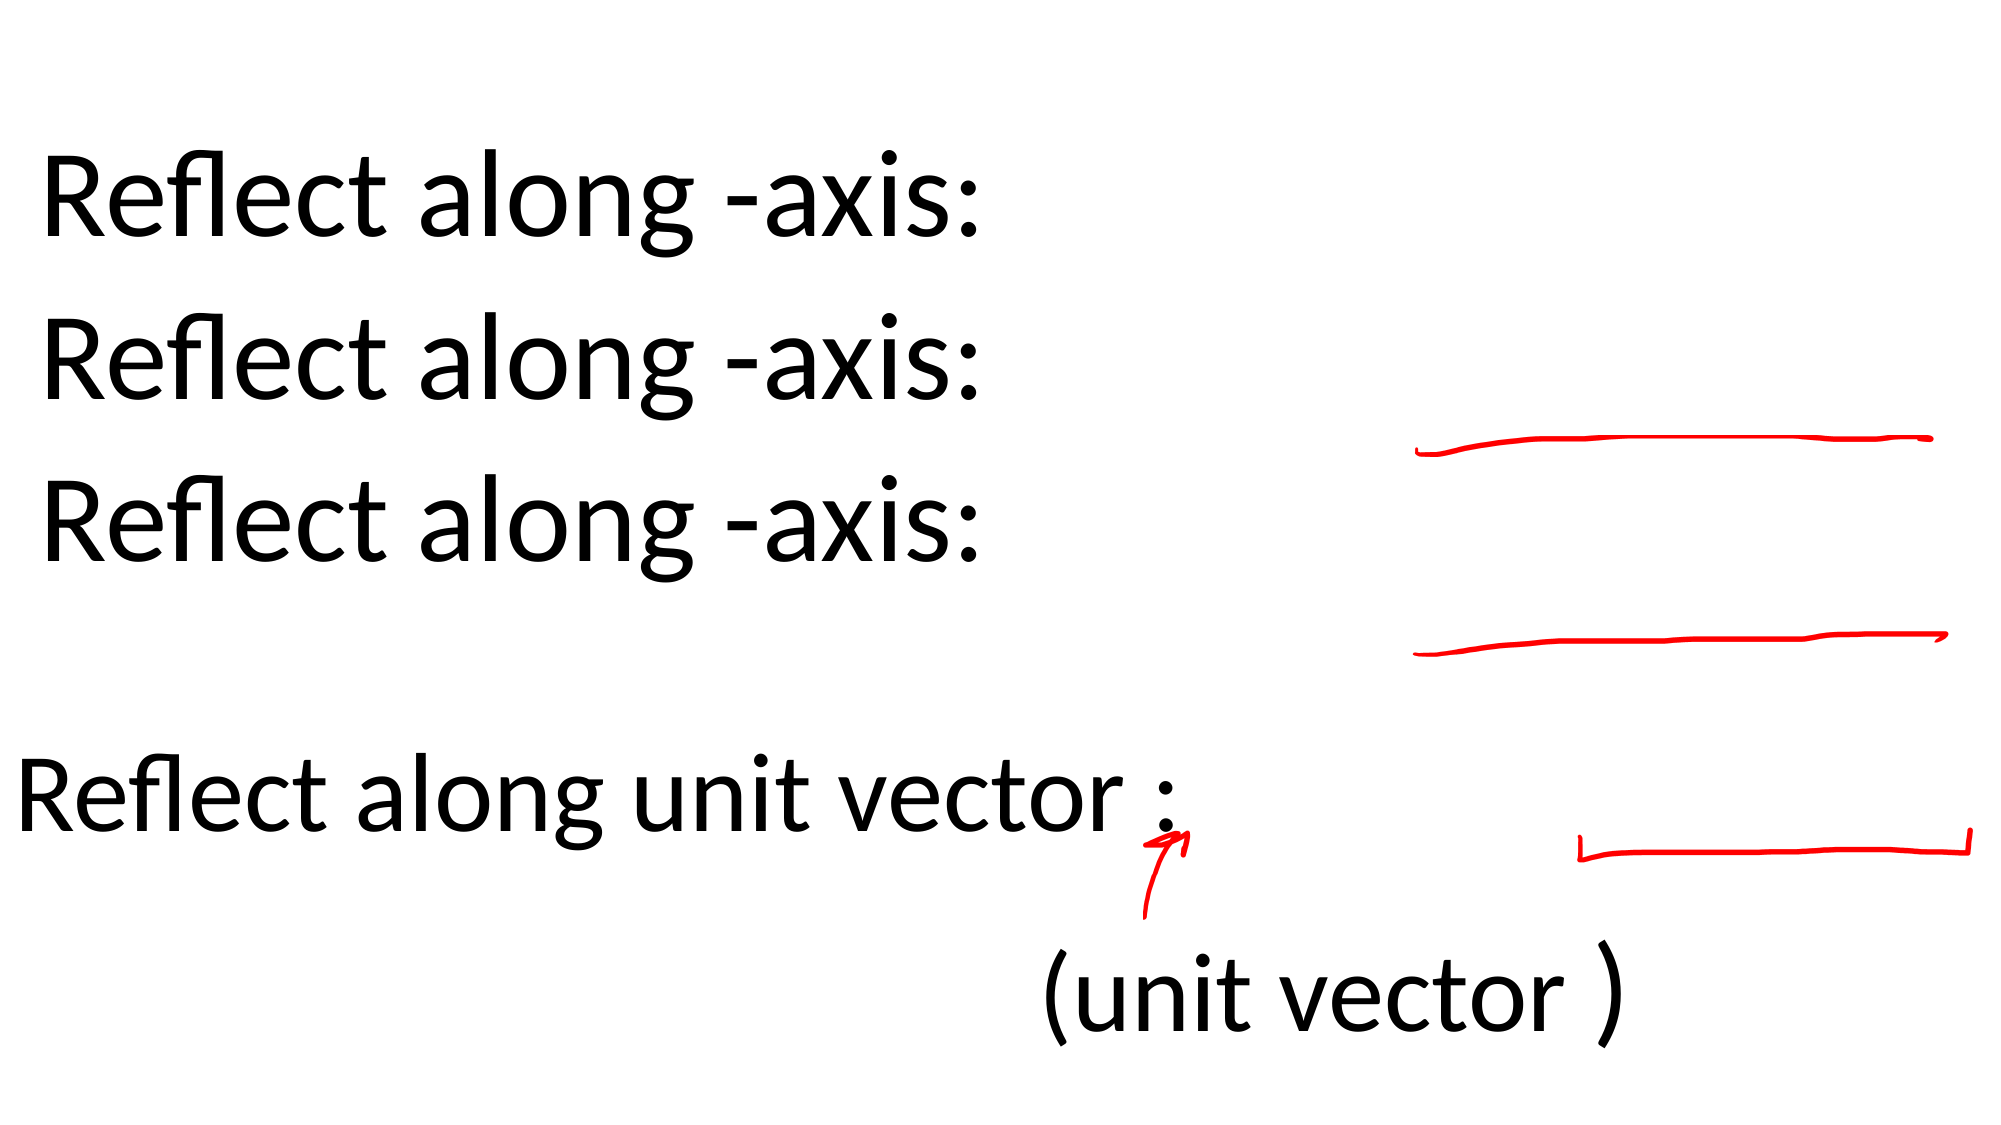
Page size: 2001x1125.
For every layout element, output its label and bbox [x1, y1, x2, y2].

picture [1143, 435, 1981, 929]
